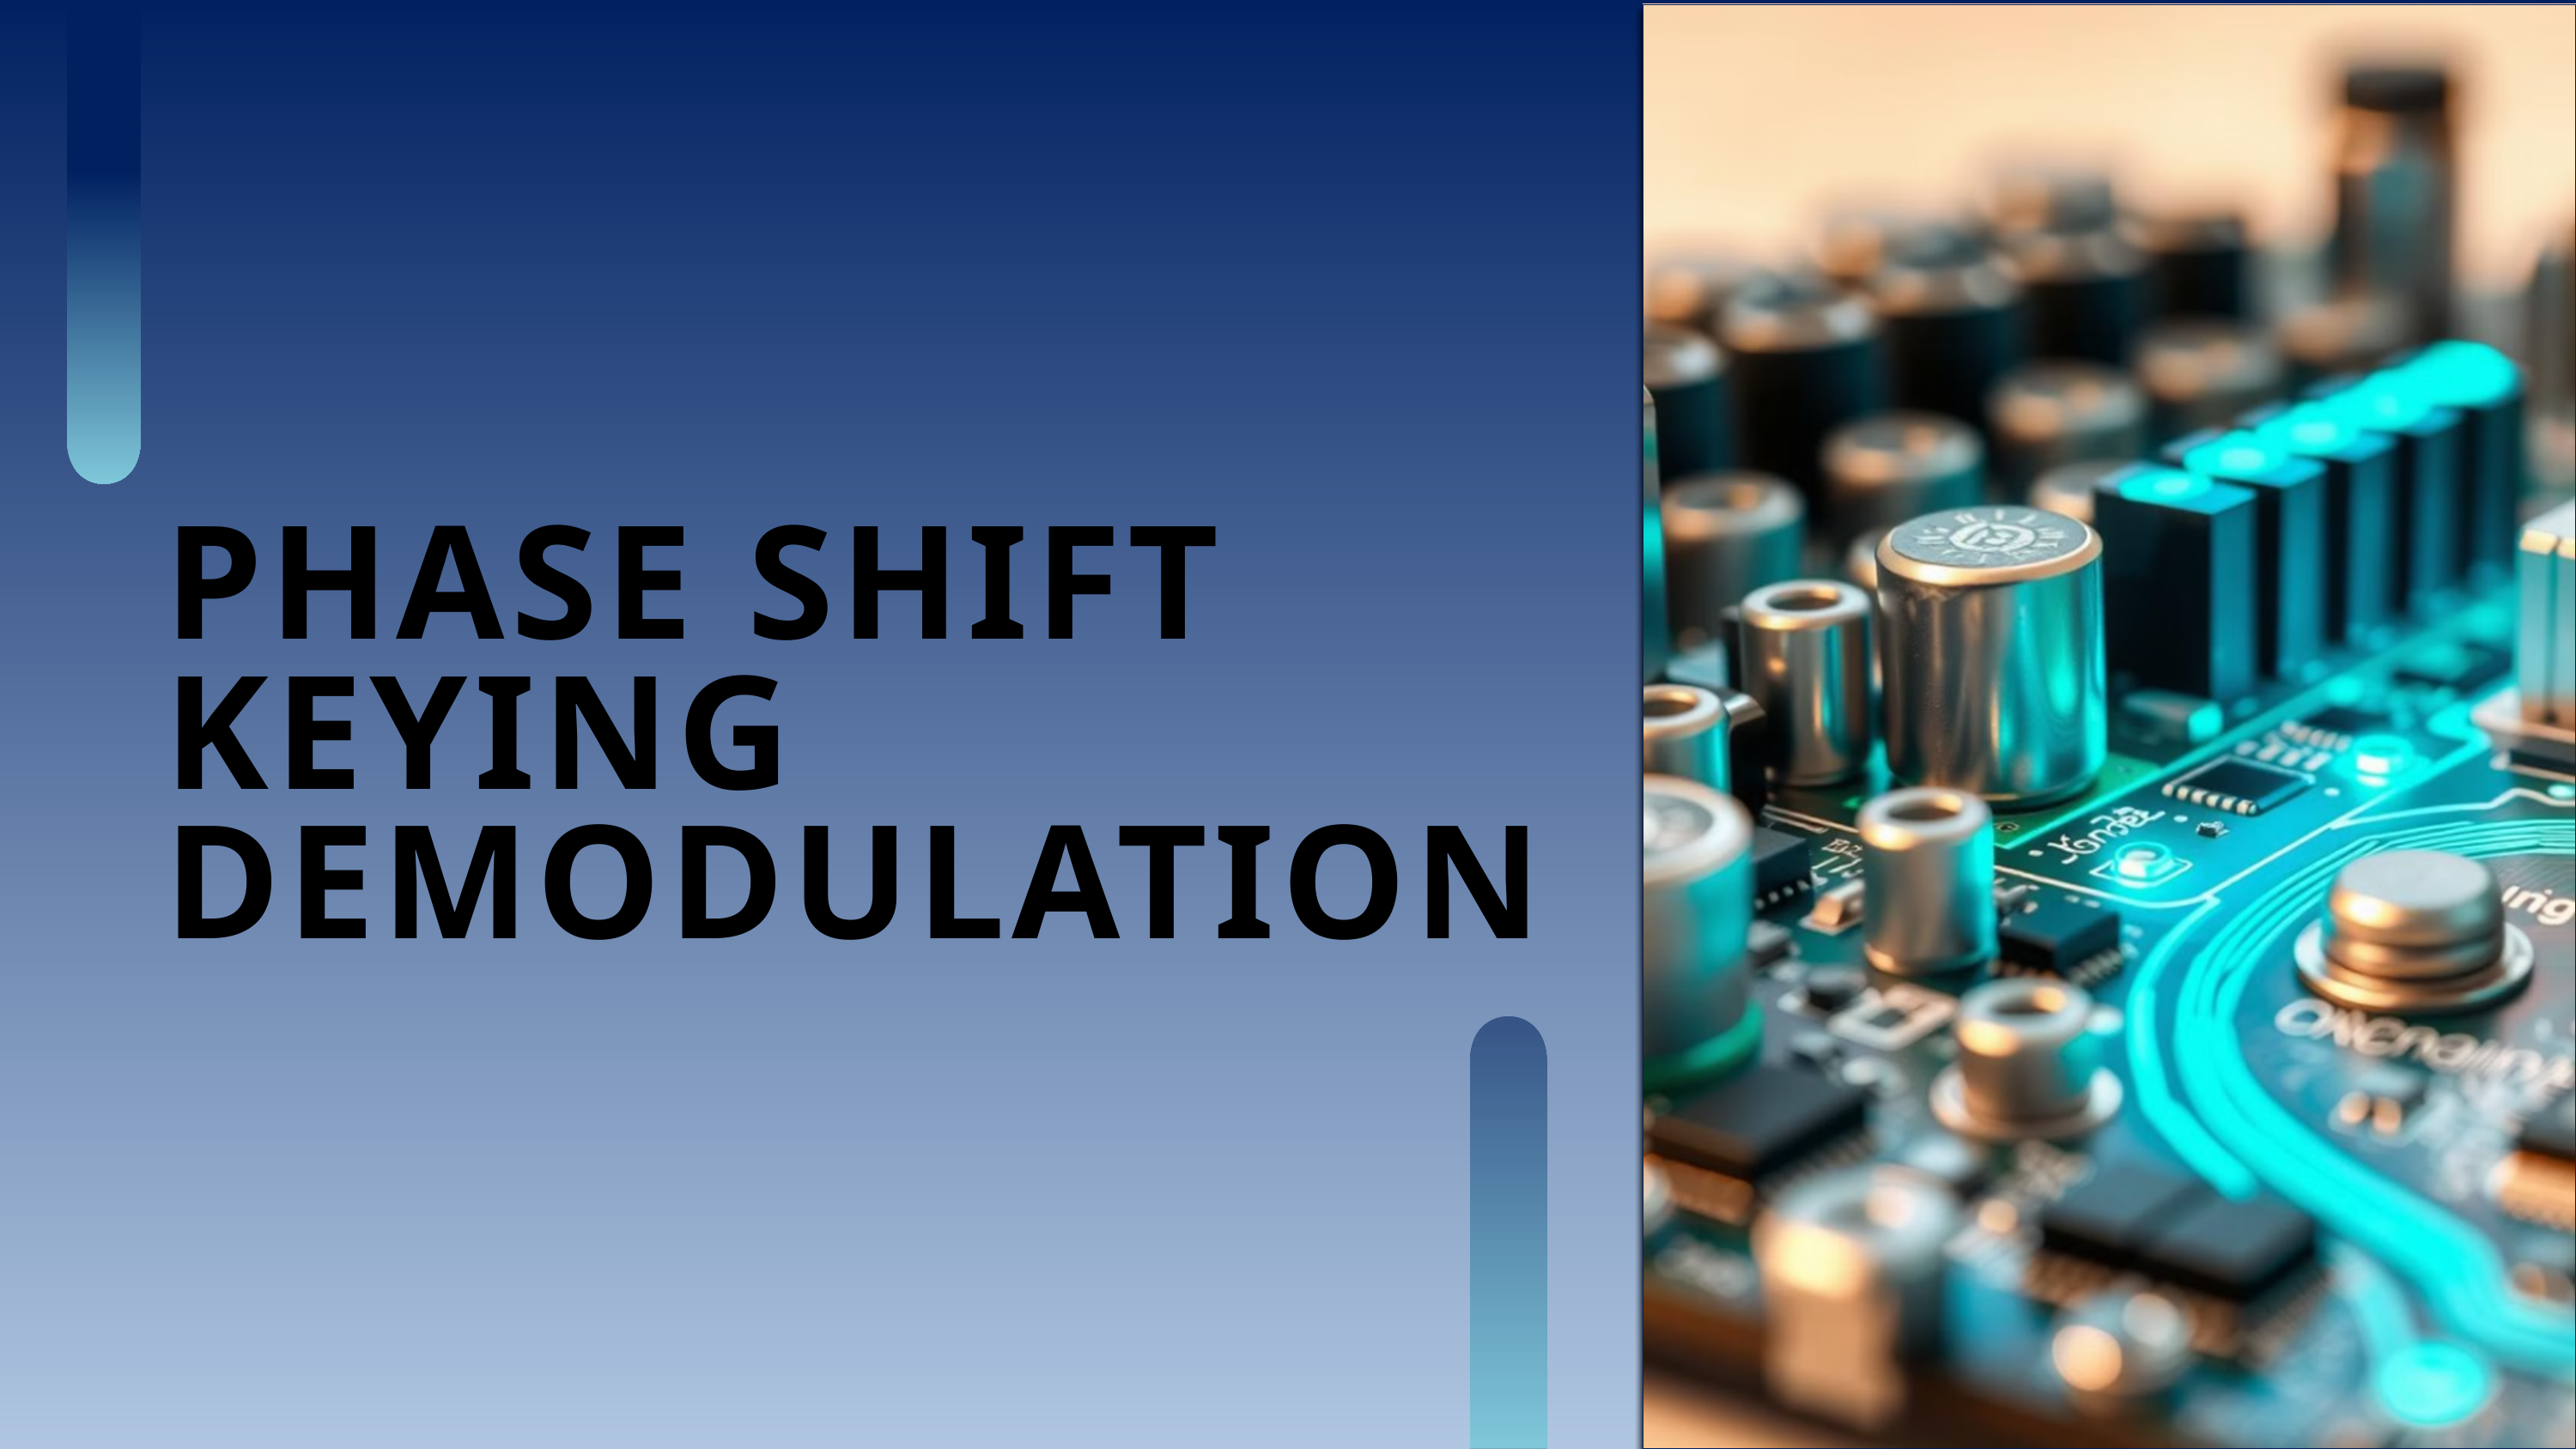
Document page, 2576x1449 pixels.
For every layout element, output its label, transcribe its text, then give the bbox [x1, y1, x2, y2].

text_box PHASE SHIFT KEYING DEMODULATION [164, 520, 1610, 971]
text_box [66, 0, 142, 484]
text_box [1469, 1016, 1547, 1449]
picture [1642, 3, 2576, 1449]
